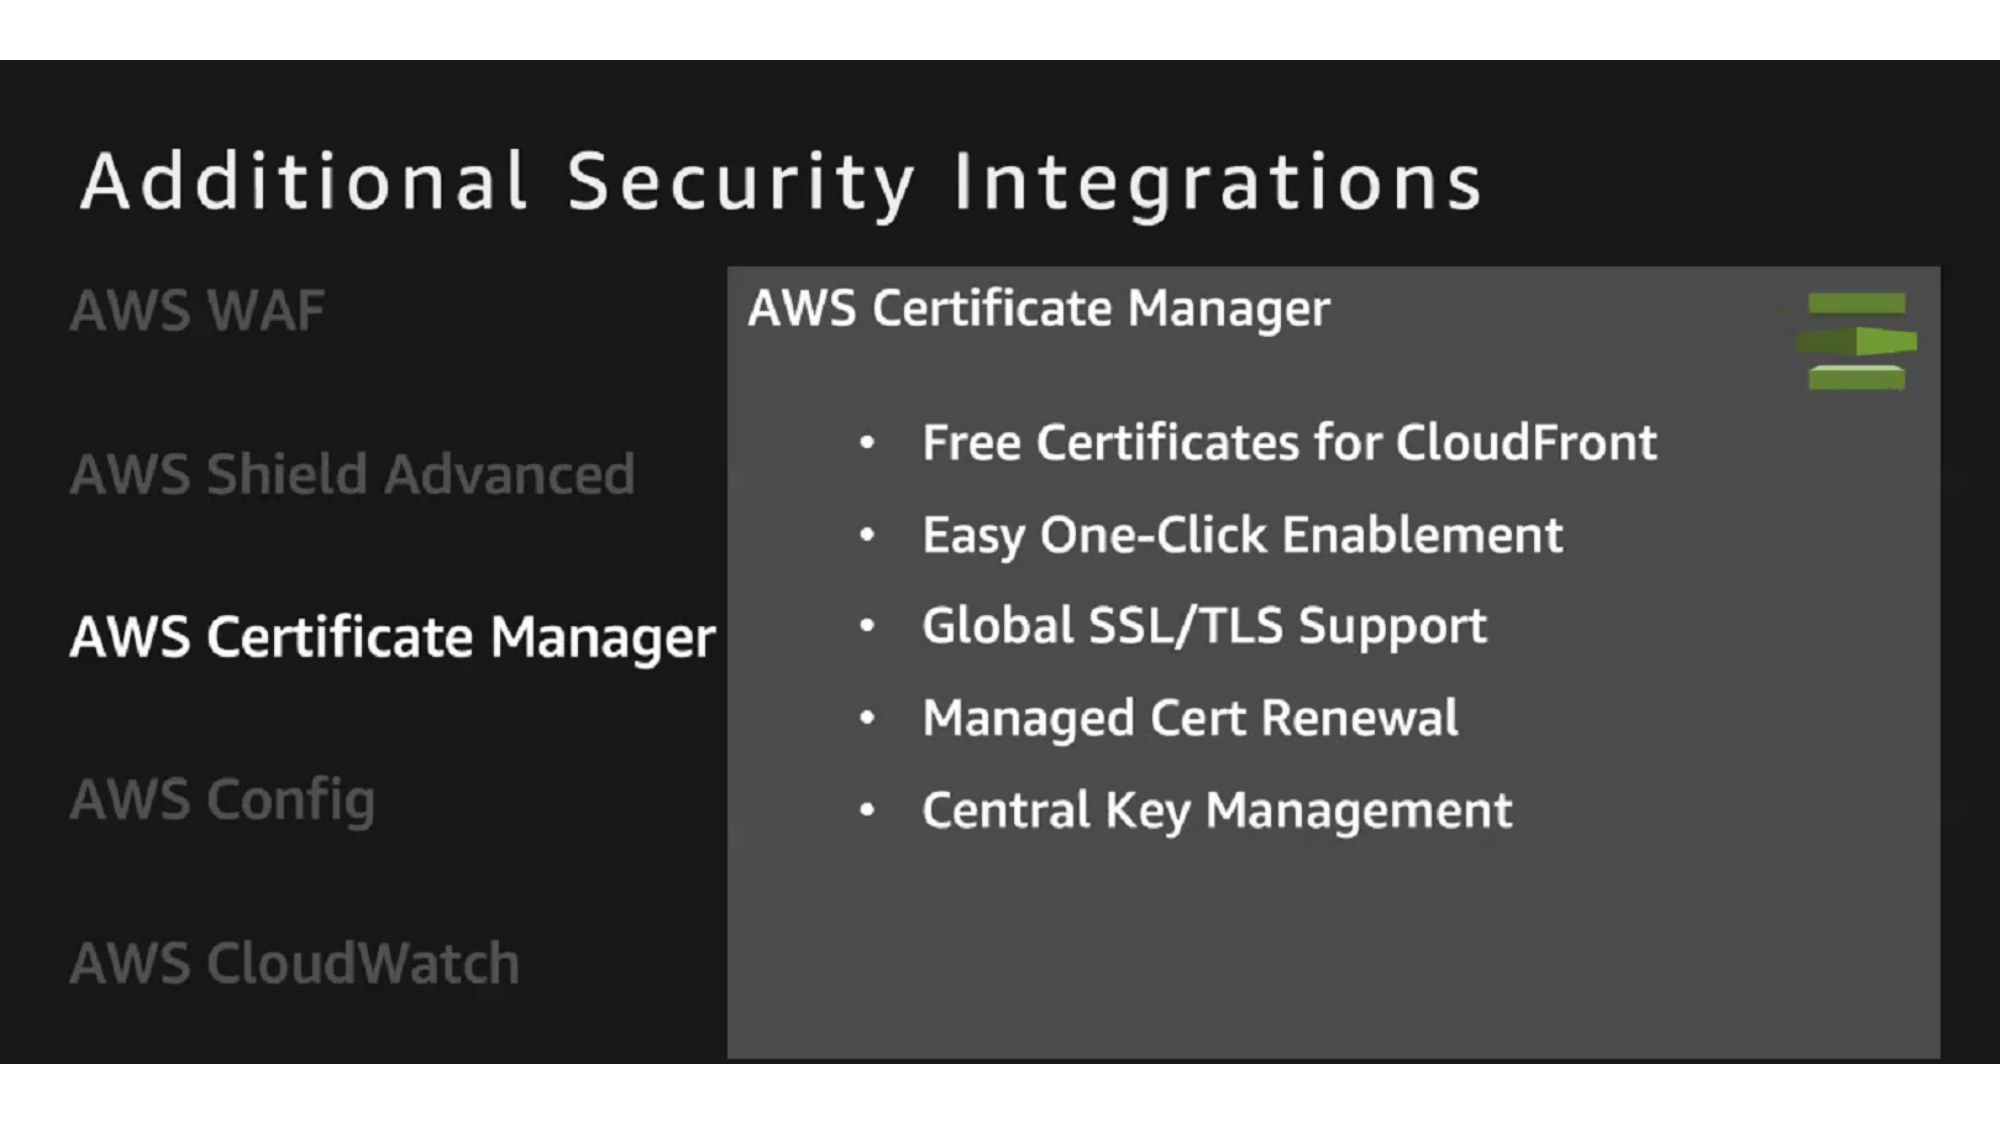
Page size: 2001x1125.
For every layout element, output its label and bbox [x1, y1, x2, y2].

picture [0, 60, 2000, 1064]
